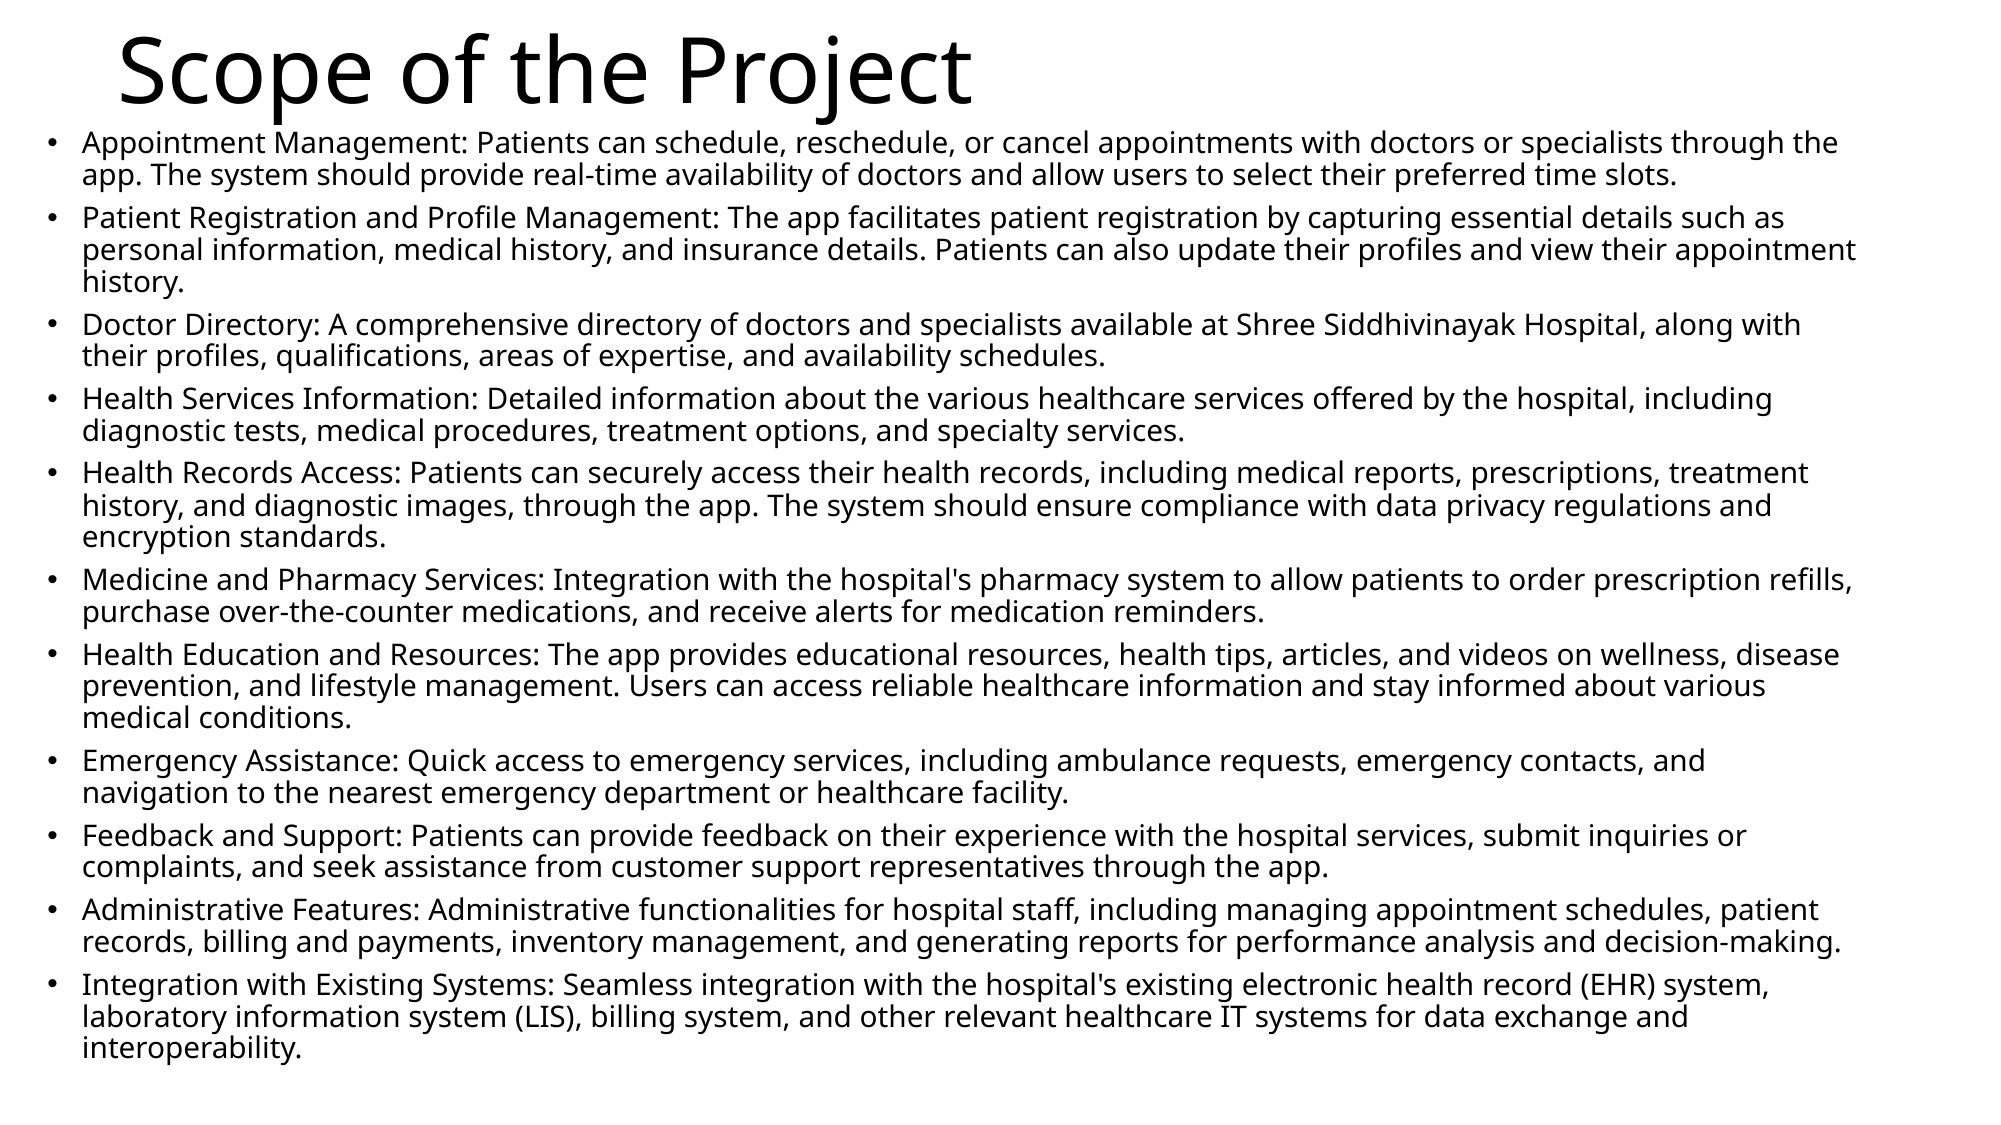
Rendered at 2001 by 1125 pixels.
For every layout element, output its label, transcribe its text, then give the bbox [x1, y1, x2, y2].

list Appointment Management: Patients can schedule, reschedule, or cancel appointments with doctors or specialists through the app. The system should provide real-time availability of doctors and allow users to select their preferred time slots. Patient Registration and Profile Management: The app facilitates patient registration by capturing essential details such as personal information, medical history, and insurance details. Patients can also update their profiles and view their appointment history. Doctor Directory: A comprehensive directory of doctors and specialists available at Shree Siddhivinayak Hospital, along with their profiles, qualifications, areas of expertise, and availability schedules. Health Services Information: Detailed information about the various healthcare services offered by the hospital, including diagnostic tests, medical procedures, treatment options, and specialty services. Health Records Access: Patients can securely access their health records, including medical reports, prescriptions, treatment history, and diagnostic images, through the app. The system should ensure compliance with data privacy regulations and encryption standards. Medicine and Pharmacy Services: Integration with the hospital's pharmacy system to allow patients to order prescription refills, purchase over-the-counter medications, and receive alerts for medication reminders. Health Education and Resources: The app provides educational resources, health tips, articles, and videos on wellness, disease prevention, and lifestyle management. Users can access reliable healthcare information and stay informed about various medical conditions. Emergency Assistance: Quick access to emergency services, including ambulance requests, emergency contacts, and navigation to the nearest emergency department or healthcare facility. Feedback and Support: Patients can provide feedback on their experience with the hospital services, submit inquiries or complaints, and seek assistance from customer support representatives through the app. Administrative Features: Administrative functionalities for hospital staff, including managing appointment schedules, patient records, billing and payments, inventory management, and generating reports for performance analysis and decision-making. Integration with Existing Systems: Seamless integration with the hospital's existing electronic health record (EHR) system, laboratory information system (LIS), billing system, and other relevant healthcare IT systems for data exchange and interoperability. [32, 120, 1879, 1096]
title Scope of the Project [101, 6, 1827, 120]
